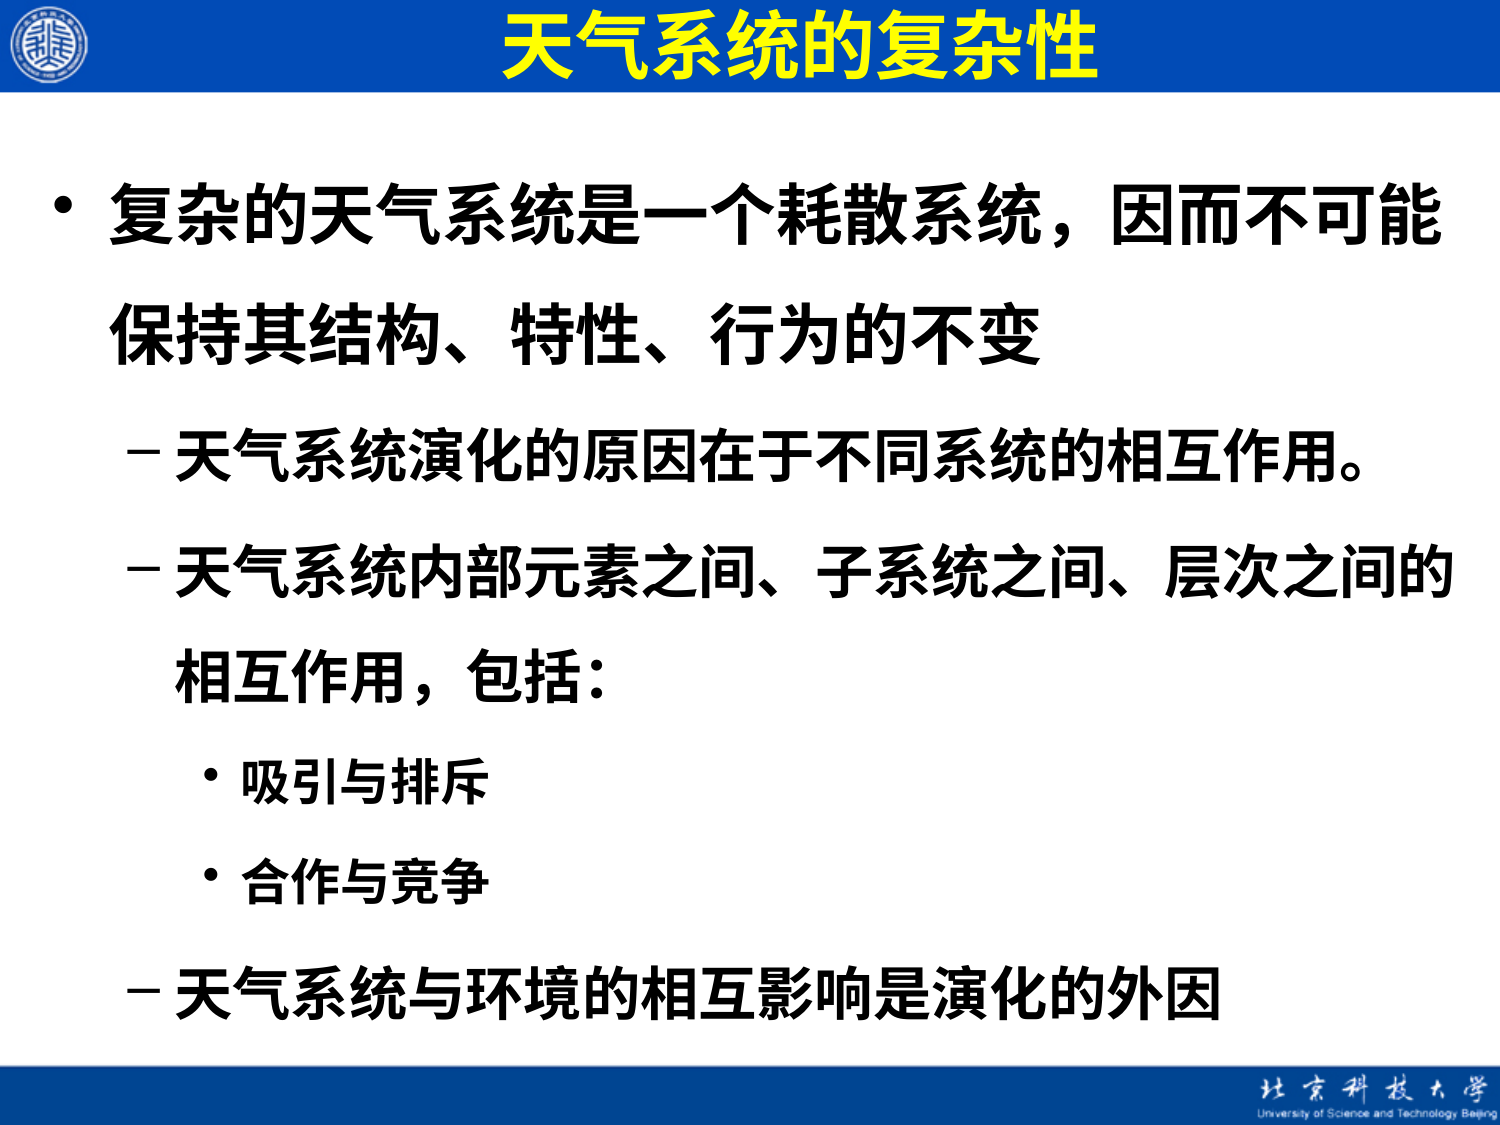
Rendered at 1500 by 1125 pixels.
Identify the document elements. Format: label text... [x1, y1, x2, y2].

list 复杂的天气系统是一个耗散系统，因而不可能保持其结构、特性、行为的不变 天气系统演化的原因在于不同系统的相互作用。 天气系统内部元素之间、子系统之间、层次之间的相互作用，包括： 吸引与排斥 合作与竞争 天气系统与环境的相互影响是演化的外因 [37, 125, 1500, 1075]
picture [0, 0, 1500, 1125]
title 天气系统的复杂性 [125, 0, 1475, 88]
